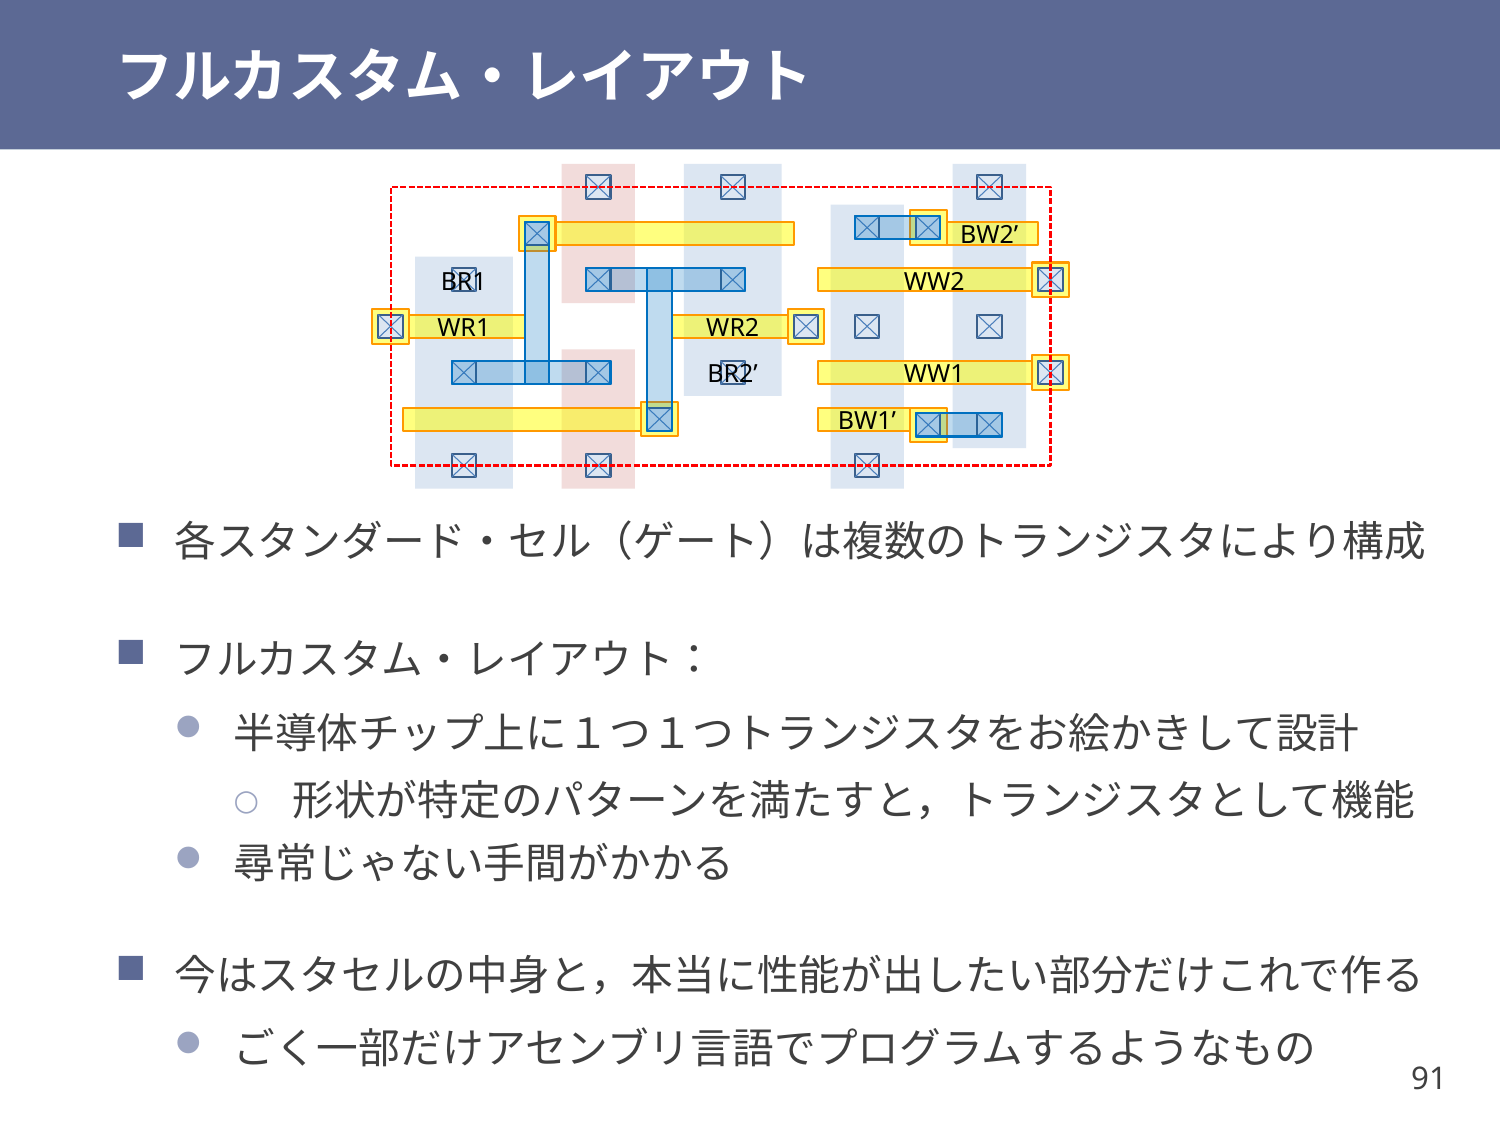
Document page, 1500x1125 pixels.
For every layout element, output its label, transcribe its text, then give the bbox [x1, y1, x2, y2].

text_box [365, 163, 1076, 489]
title フルカスタム・レイアウト [100, 0, 1500, 150]
list 各スタンダード・セル（ゲート）は複数のトランジスタにより構成 フルカスタム・レイアウト： 半導体チップ上に１つ１つトランジスタをお絵かきして設計 形状が特定のパターンを満たすと，トランジスタとして機能 尋常じゃない手間がかかる 今はスタセルの中身と，本当に性能が出したい部分だけこれで作る ごく一部だけアセンブリ言語でプログラムするようなもの [100, 517, 1459, 1065]
